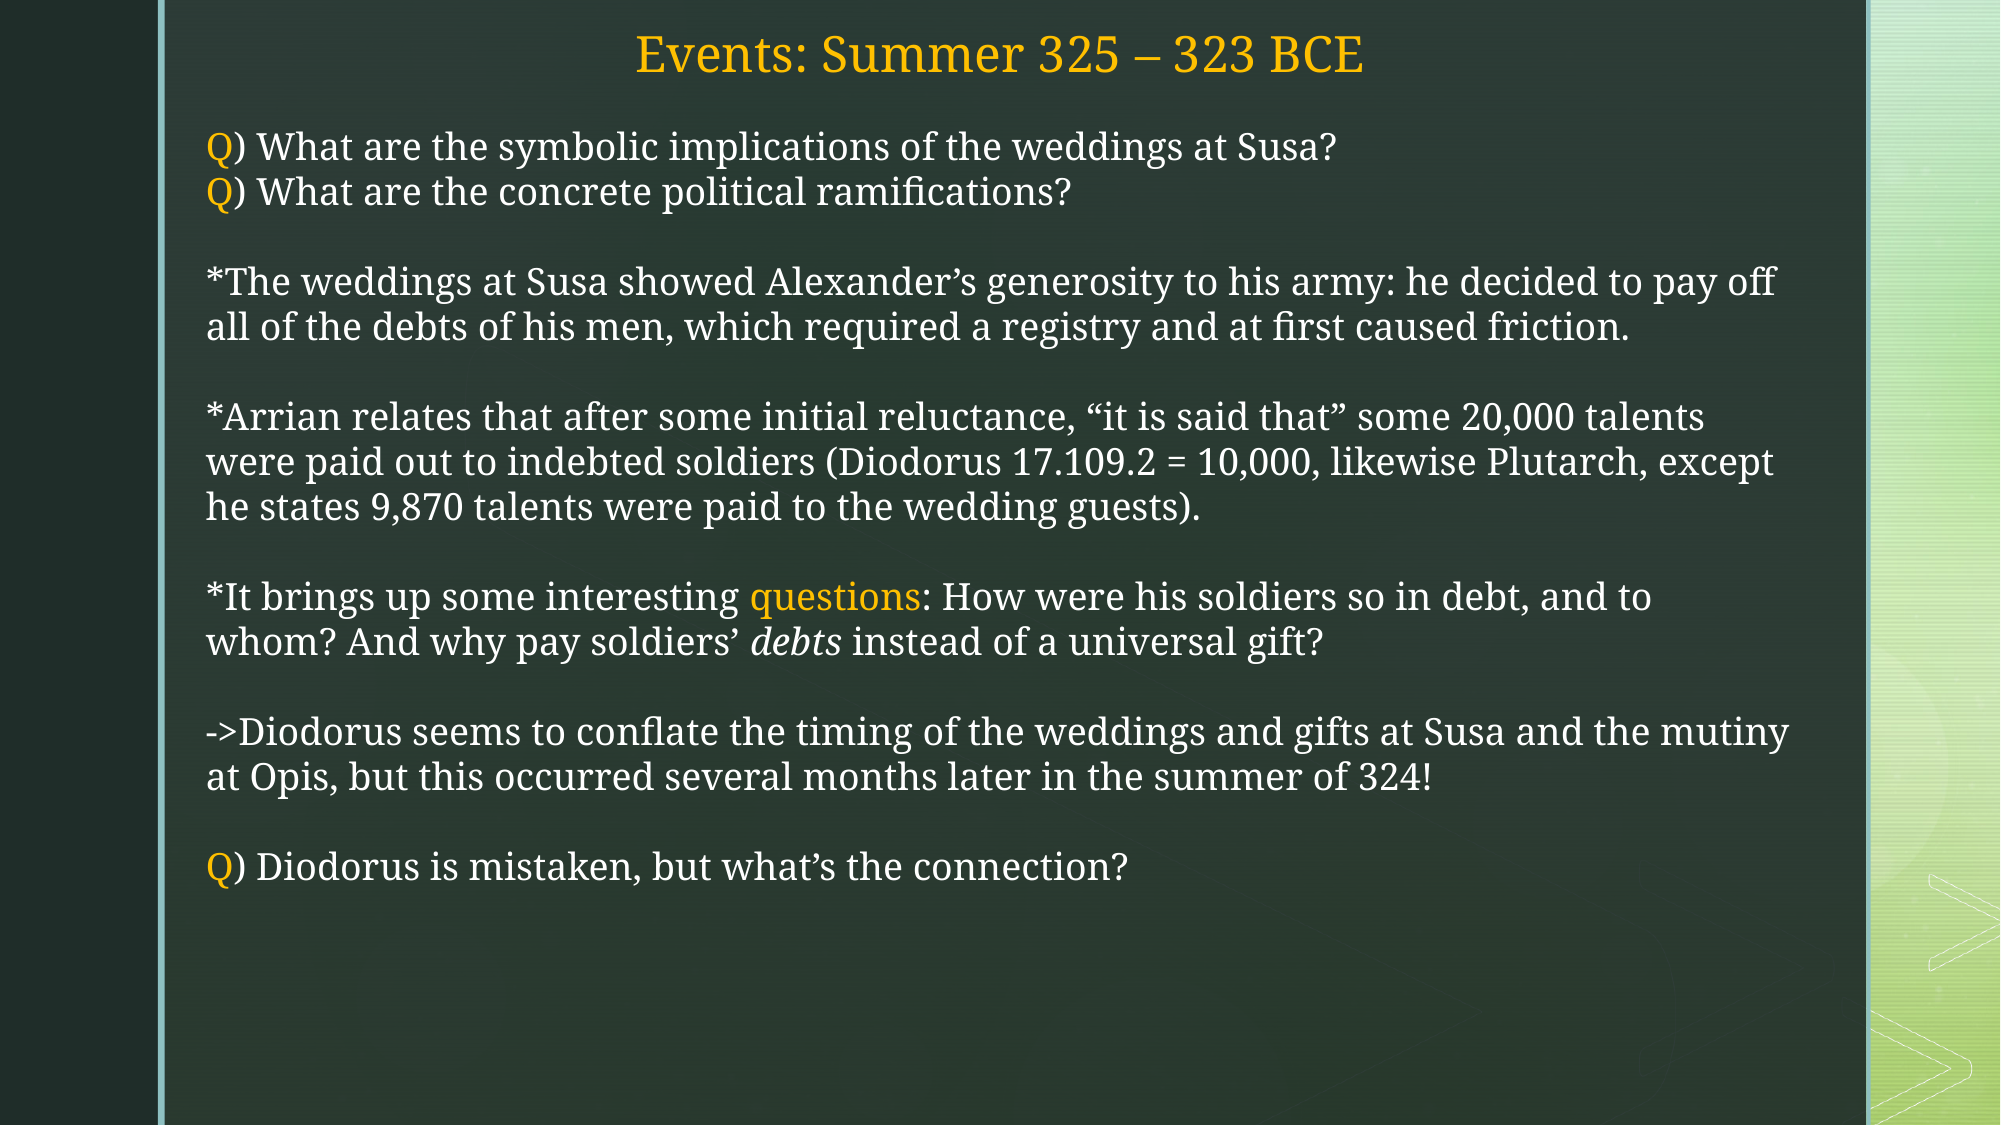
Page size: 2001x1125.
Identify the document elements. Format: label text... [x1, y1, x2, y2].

picture [1871, 0, 2001, 1125]
text_box Q) What are the symbolic implications of the weddings at Susa? Q) What are the concrete political ramifications? *The weddings at Susa showed Alexander’s generosity to his army: he decided to pay off all of the debts of his men, which required a registry and at first caused friction. *Arrian relates that after some initial reluctance, “it is said that” some 20,000 talents were paid out to indebted soldiers (Diodorus 17.109.2 = 10,000, likewise Plutarch, except he states 9,870 talents were paid to the wedding guests). *It brings up some interesting questions: How were his soldiers so in debt, and to whom? And why pay soldiers’ debts instead of a universal gift? ->Diodorus seems to conflate the timing of the weddings and gifts at Susa and the mutiny at Opis, but this occurred several months later in the summer of 324! Q) Diodorus is mistaken, but what’s the connection? [190, 115, 1809, 986]
text_box Events: Summer 325 – 323 BCE [620, 14, 1380, 90]
